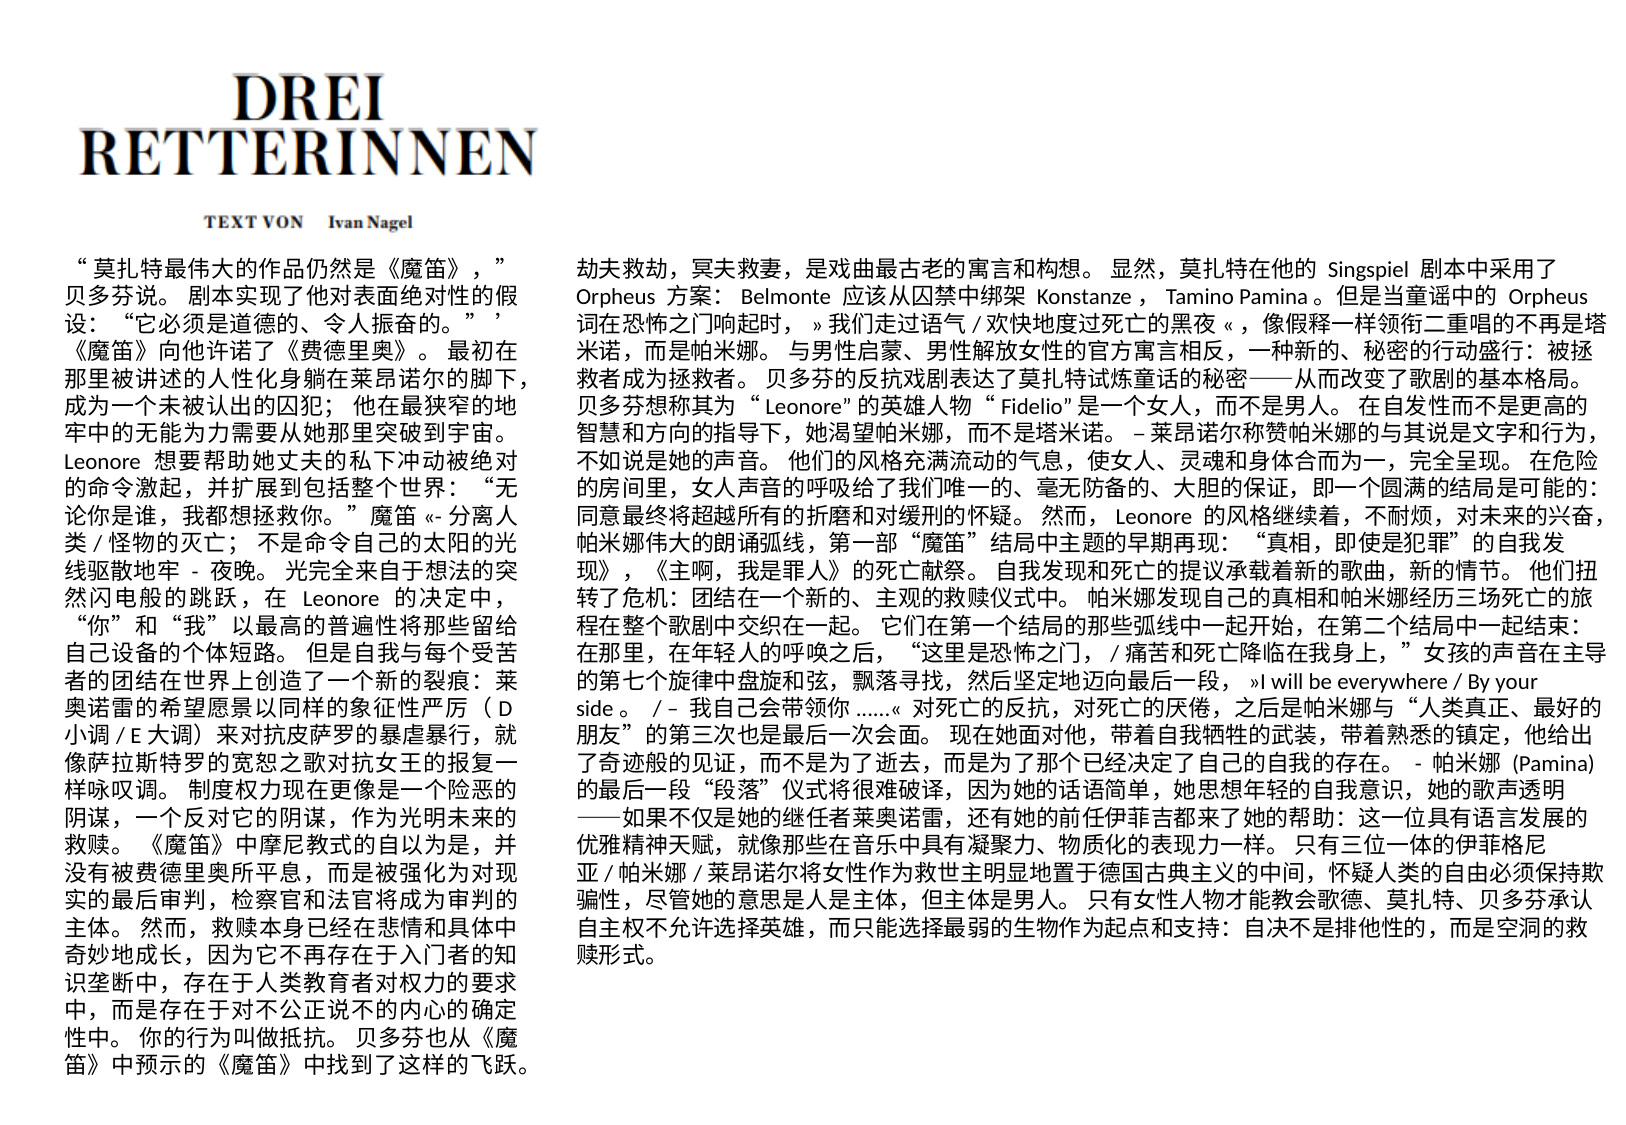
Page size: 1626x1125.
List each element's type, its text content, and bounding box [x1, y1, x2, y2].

picture [49, 42, 573, 247]
text_box “莫扎特最伟大的作品仍然是《魔笛》，”贝多芬说。 剧本实现了他对表面绝对性的假设：“它必须是道德的、令人振奋的。” ’《魔笛》向他许诺了《费德里奥》。 最初在那里被讲述的人性化身躺在莱昂诺尔的脚下，成为一个未被认出的囚犯； 他在最狭窄的地牢中的无能为力需要从她那里突破到宇宙。 Leonore 想要帮助她丈夫的私下冲动被绝对的命令激起，并扩展到包括整个世界：“无论你是谁，我都想拯救你。”魔笛«-分离人类/怪物的灭亡； 不是命令自己的太阳的光线驱散地牢 - 夜晚。 光完全来自于想法的突然闪电般的跳跃，在 Leonore 的决定中，“你”和“我”以最高的普遍性将那些留给自己设备的个体短路。 但是自我与每个受苦者的团结在世界上创造了一个新的裂痕：莱奥诺雷的希望愿景以同样的象征性严厉（D小调/ E大调）来对抗皮萨罗的暴虐暴行，就像萨拉斯特罗的宽恕之歌对抗女王的报复一样咏叹调。 制度权力现在更像是一个险恶的阴谋，一个反对它的阴谋，作为光明未来的救赎。 《魔笛》中摩尼教式的自以为是，并没有被费德里奥所平息，而是被强化为对现实的最后审判，检察官和法官将成为审判的主体。 然而，救赎本身已经在悲情和具体中奇妙地成长，因为它不再存在于入门者的知识垄断中，存在于人类教育者对权力的要求中，而是存在于对不公正说不的内心的确定性中。 你的行为叫做抵抗。 贝多芬也从《魔笛》中预示的《魔笛》中找到了这样的飞跃。 [49, 247, 533, 1086]
text_box 劫夫救劫，冥夫救妻，是戏曲最古老的寓言和构想。 显然，莫扎特在他的 Singspiel 剧本中采用了 Orpheus 方案：Belmonte 应该从囚禁中绑架 Konstanze，Tamino Pamina。但是当童谣中的 Orpheus 词在恐怖之门响起时，»我们走过语气/欢快地度过死亡的黑夜«，像假释一样领衔二重唱的不再是塔米诺，而是帕米娜。 与男性启蒙、男性解放女性的官方寓言相反，一种新的、秘密的行动盛行：被拯救者成为拯救者。 贝多芬的反抗戏剧表达了莫扎特试炼童话的秘密——从而改变了歌剧的基本格局。 贝多芬想称其为“Leonore”的英雄人物“Fidelio”是一个女人，而不是男人。 在自发性而不是更高的智慧和方向的指导下，她渴望帕米娜，而不是塔米诺。 – 莱昂诺尔称赞帕米娜的与其说是文字和行为，不如说是她的声音。 他们的风格充满流动的气息，使女人、灵魂和身体合而为一，完全呈现。 在危险的房间里，女人声音的呼吸给了我们唯一的、毫无防备的、大胆的保证，即一个圆满的结局是可能的：同意最终将超越所有的折磨和对缓刑的怀疑。 然而，Leonore 的风格继续着，不耐烦，对未来的兴奋，帕米娜伟大的朗诵弧线，第一部“魔笛”结局中主题的早期再现：“真相，即使是犯罪”的自我发现》，《主啊，我是罪人》的死亡献祭。 自我发现和死亡的提议承载着新的歌曲，新的情节。 他们扭转了危机：团结在一个新的、主观的救赎仪式中。 帕米娜发现自己的真相和帕米娜经历三场死亡的旅程在整个歌剧中交织在一起。 它们在第一个结局的那些弧线中一起开始，在第二个结局中一起结束：在那里，在年轻人的呼唤之后，“这里是恐怖之门，/痛苦和死亡降临在我身上，”女孩的声音在主导的第七个旋律中盘旋和弦，飘落寻找，然后坚定地迈向最后一段，»I will be everywhere / By your side。 / – 我自己会带领你......« 对死亡的反抗，对死亡的厌倦，之后是帕米娜与“人类真正、最好的朋友”的第三次也是最后一次会面。 现在她面对他，带着自我牺牲的武装，带着熟悉的镇定，他给出了奇迹般的见证，而不是为了逝去，而是为了那个已经决定了自己的自我的存在。 - 帕米娜 (Pamina) 的最后一段“段落”仪式将很难破译，因为她的话语简单，她思想年轻的自我意识，她的歌声透明——如果不仅是她的继任者莱奥诺雷，还有她的前任伊菲吉都来了她的帮助：这一位具有语言发展的优雅精神天赋，就像那些在音乐中具有凝聚力、物质化的表现力一样。 只有三位一体的伊菲格尼亚/帕米娜/莱昂诺尔将女性作为救世主明显地置于德国古典主义的中间，怀疑人类的自由必须保持欺骗性，尽管她的意思是人是主体，但主体是男人。 只有女性人物才能教会歌德、莫扎特、贝多芬承认自主权不允许选择英雄，而只能选择最弱的生物作为起点和支持：自决不是排他性的，而是空洞的救赎形式。 [561, 246, 1623, 976]
